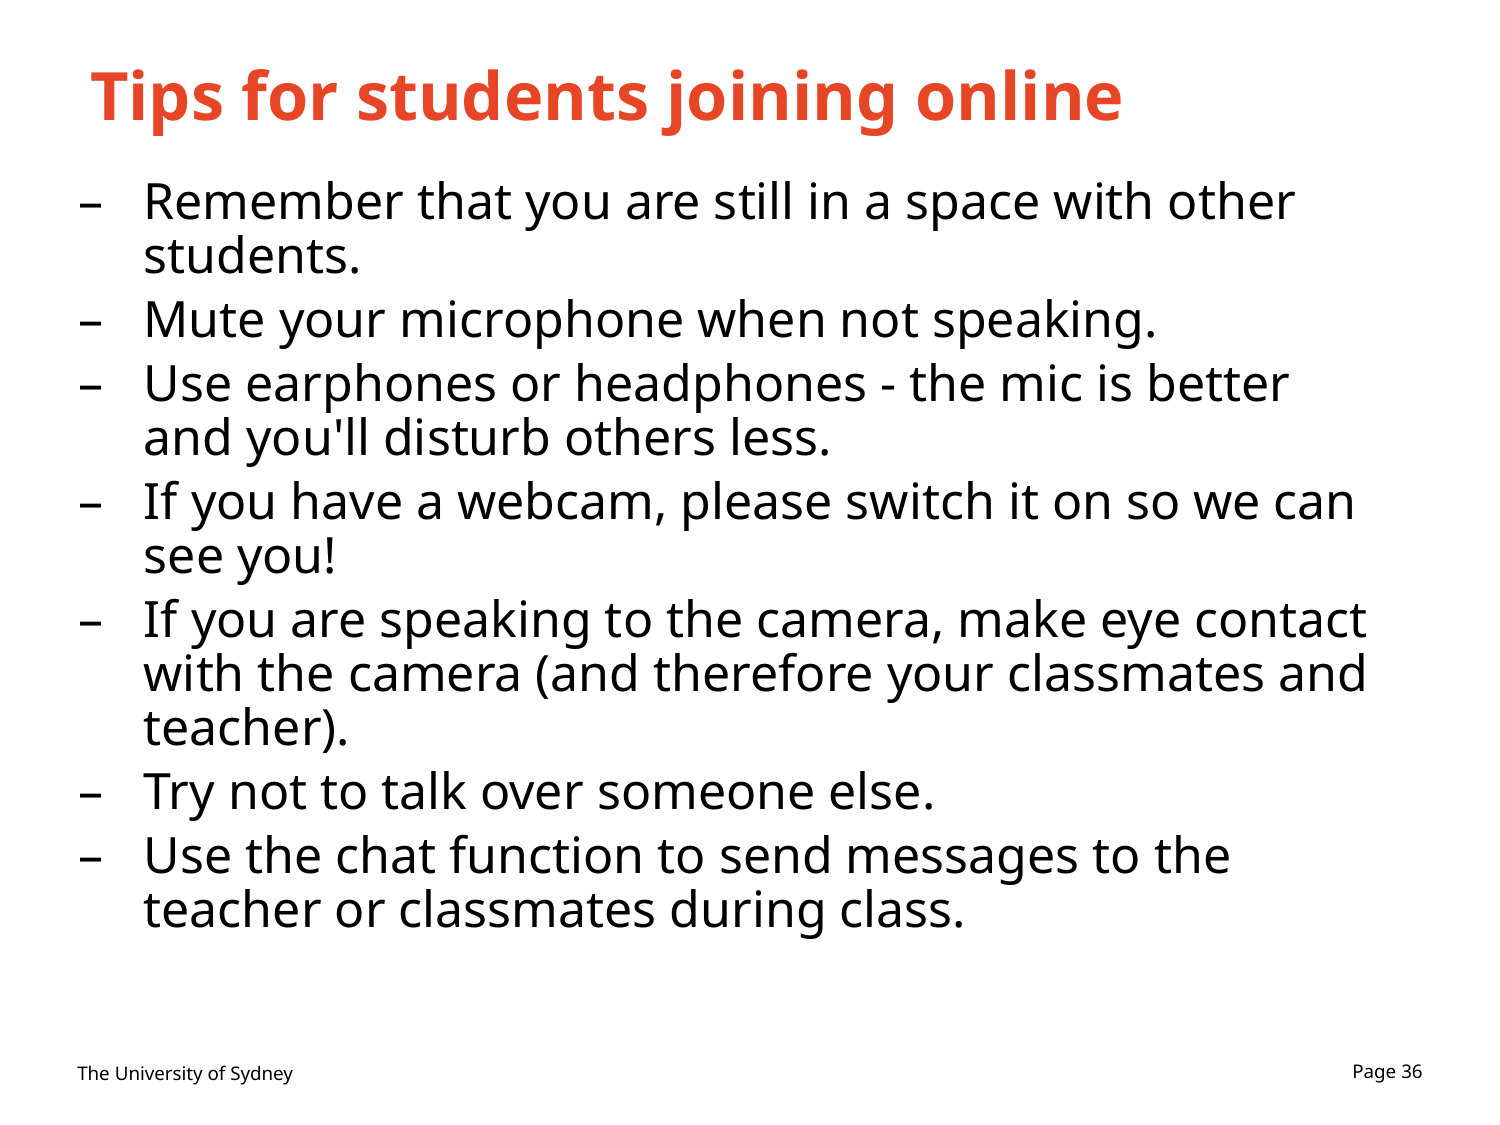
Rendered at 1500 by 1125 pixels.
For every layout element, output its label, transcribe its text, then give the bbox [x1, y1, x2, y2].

text_box Remember that you are still in a space with other students. Mute your microphone when not speaking. Use earphones or headphones - the mic is better and you'll disturb others less. If you have a webcam, please switch it on so we can see you! If you are speaking to the camera, make eye contact with the camera (and therefore your classmates and teacher). Try not to talk over someone else. Use the chat function to send messages to the teacher or classmates during class. [63, 169, 1387, 883]
title Tips for students joining online [75, 21, 1425, 167]
